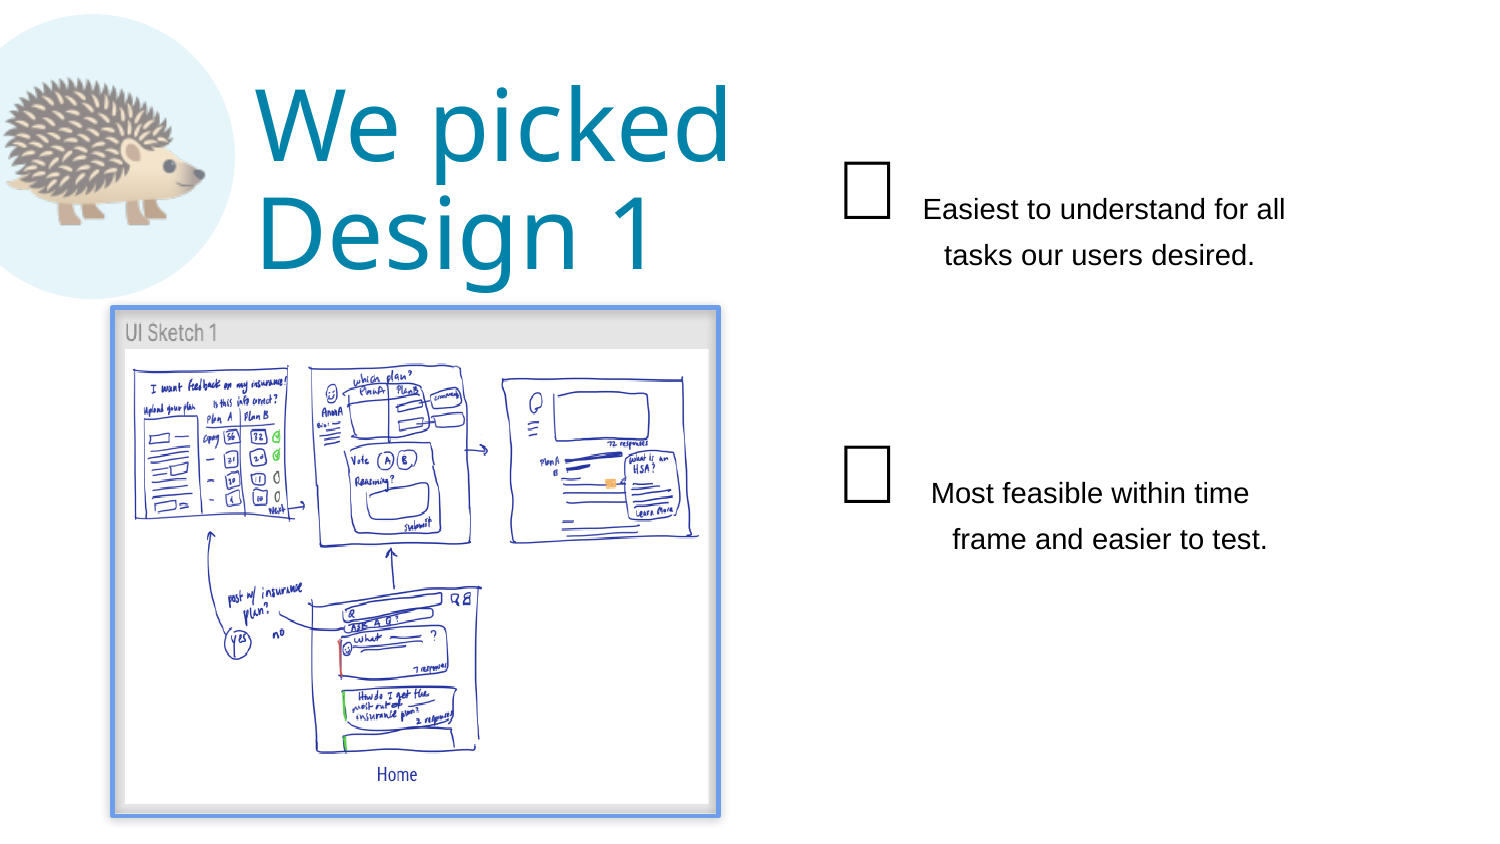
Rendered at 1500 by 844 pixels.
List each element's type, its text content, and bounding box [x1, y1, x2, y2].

text_box ✅ Easiest to understand for all tasks our users desired. [821, 121, 1364, 245]
title We picked Design 1 [254, 121, 820, 245]
picture [114, 310, 716, 813]
text_box [112, 307, 719, 312]
picture [0, 17, 212, 232]
text_box ✅ Most feasible within time frame and easier to test. [821, 405, 1364, 529]
